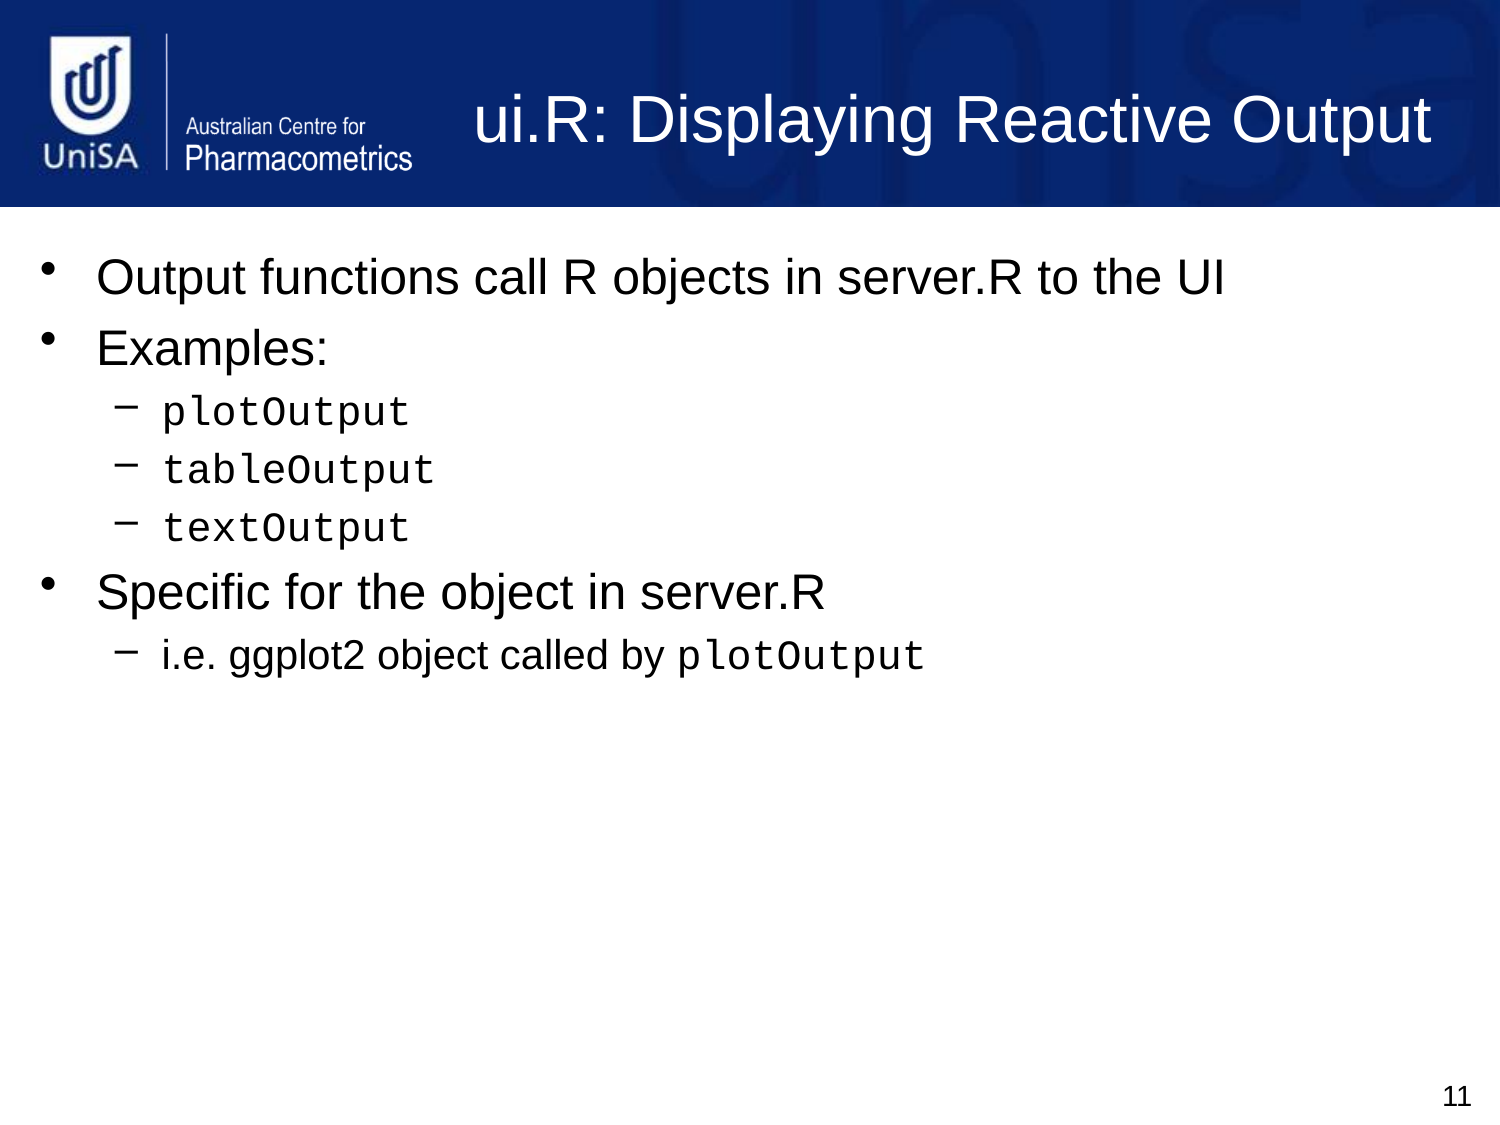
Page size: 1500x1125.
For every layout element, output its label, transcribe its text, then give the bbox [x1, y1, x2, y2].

list Output functions call R objects in server.R to the UI Examples: plotOutput tableOutput textOutput Specific for the object in server.R i.e. ggplot2 object called by plotOutput [24, 237, 1475, 1075]
title ui.R: Displaying Reactive Output [431, 45, 1475, 188]
picture [0, 0, 1500, 207]
footer 11 [1337, 1065, 1488, 1125]
